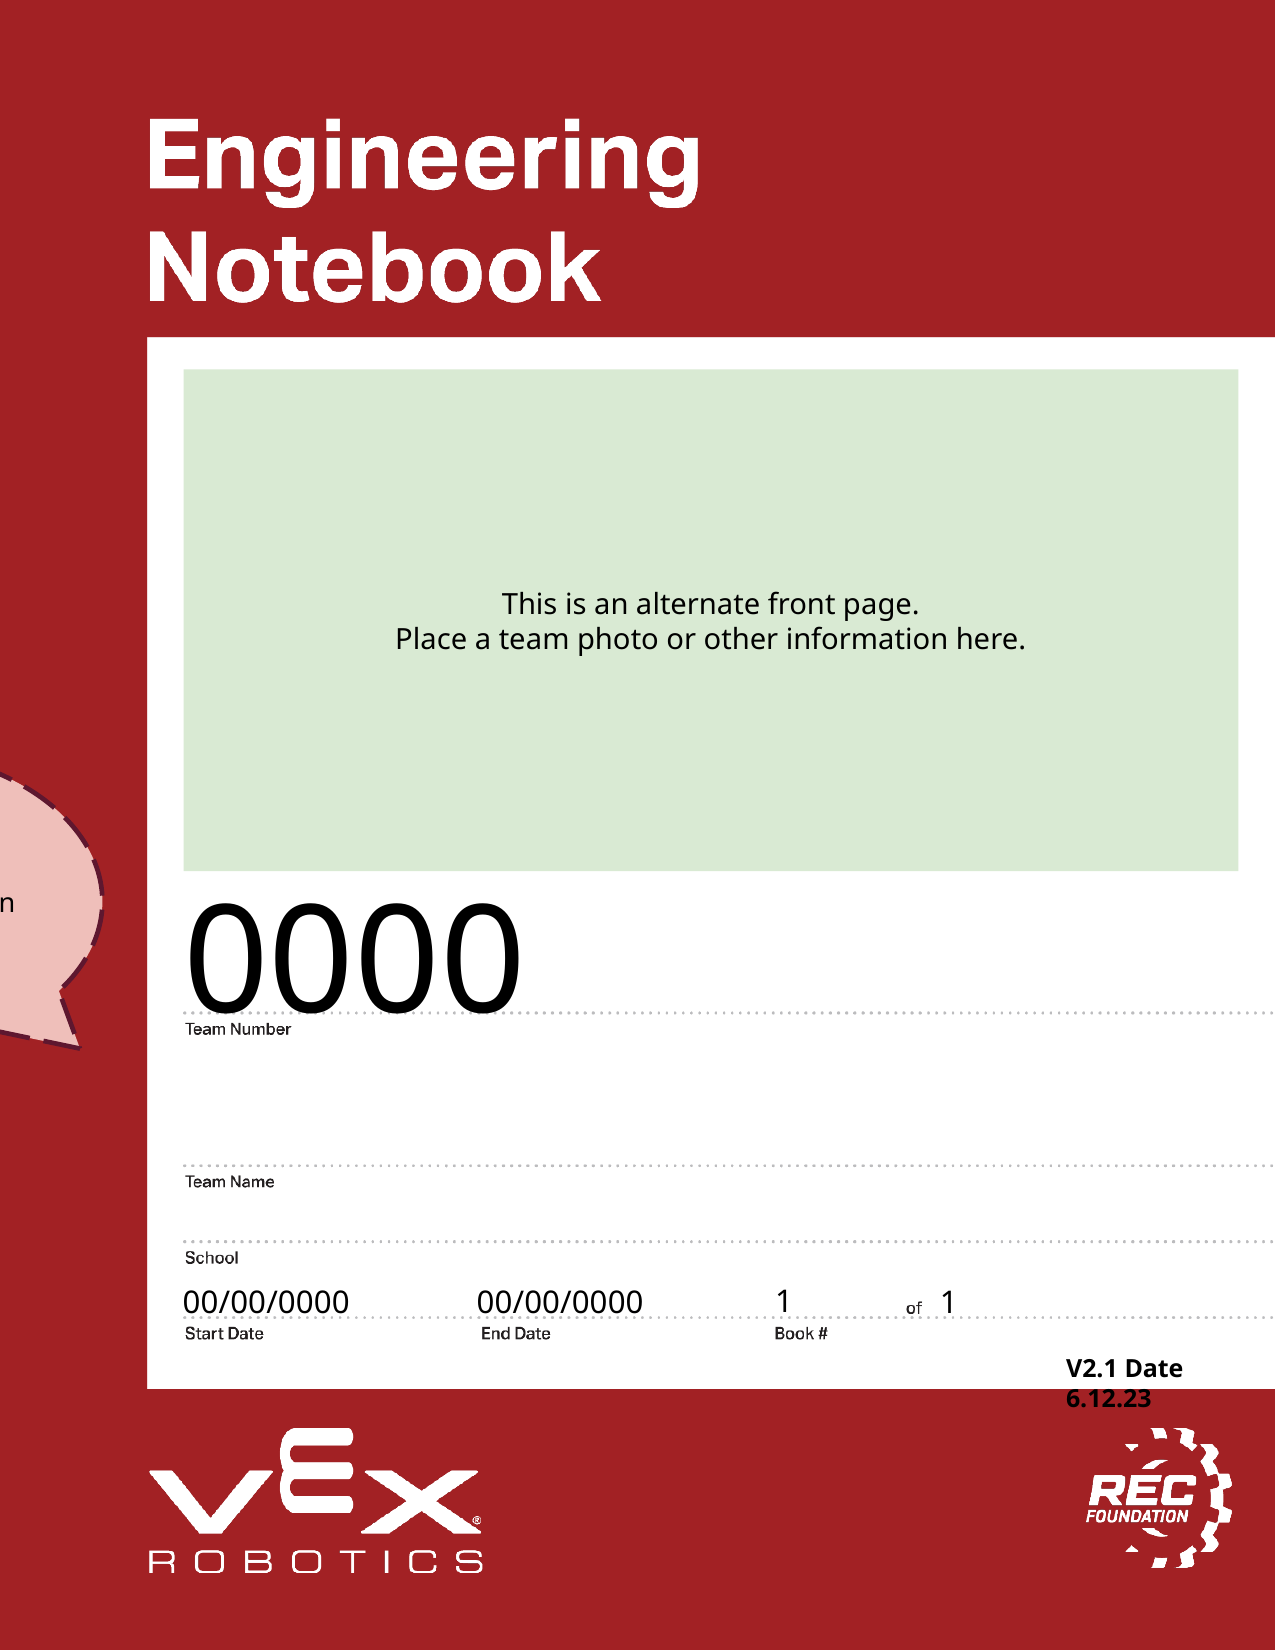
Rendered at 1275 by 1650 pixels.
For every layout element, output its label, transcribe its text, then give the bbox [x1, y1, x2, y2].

picture [0, 0, 1275, 1650]
text_box 00/00/0000 [182, 1281, 467, 1321]
subtitle 1 [775, 1281, 888, 1318]
text_box 0000 [183, 872, 976, 1019]
text_box Right click me and select “Format Background” and then choose your team’s favorite color! [0, 774, 103, 1049]
text_box 00/00/0000 [476, 1281, 761, 1321]
subtitle 1 [940, 1281, 1090, 1321]
text_box V2.1 Date 6.12.23 [1066, 1352, 1275, 1385]
text_box This is an alternate front page. Place a team photo or other information here. [183, 369, 1239, 872]
